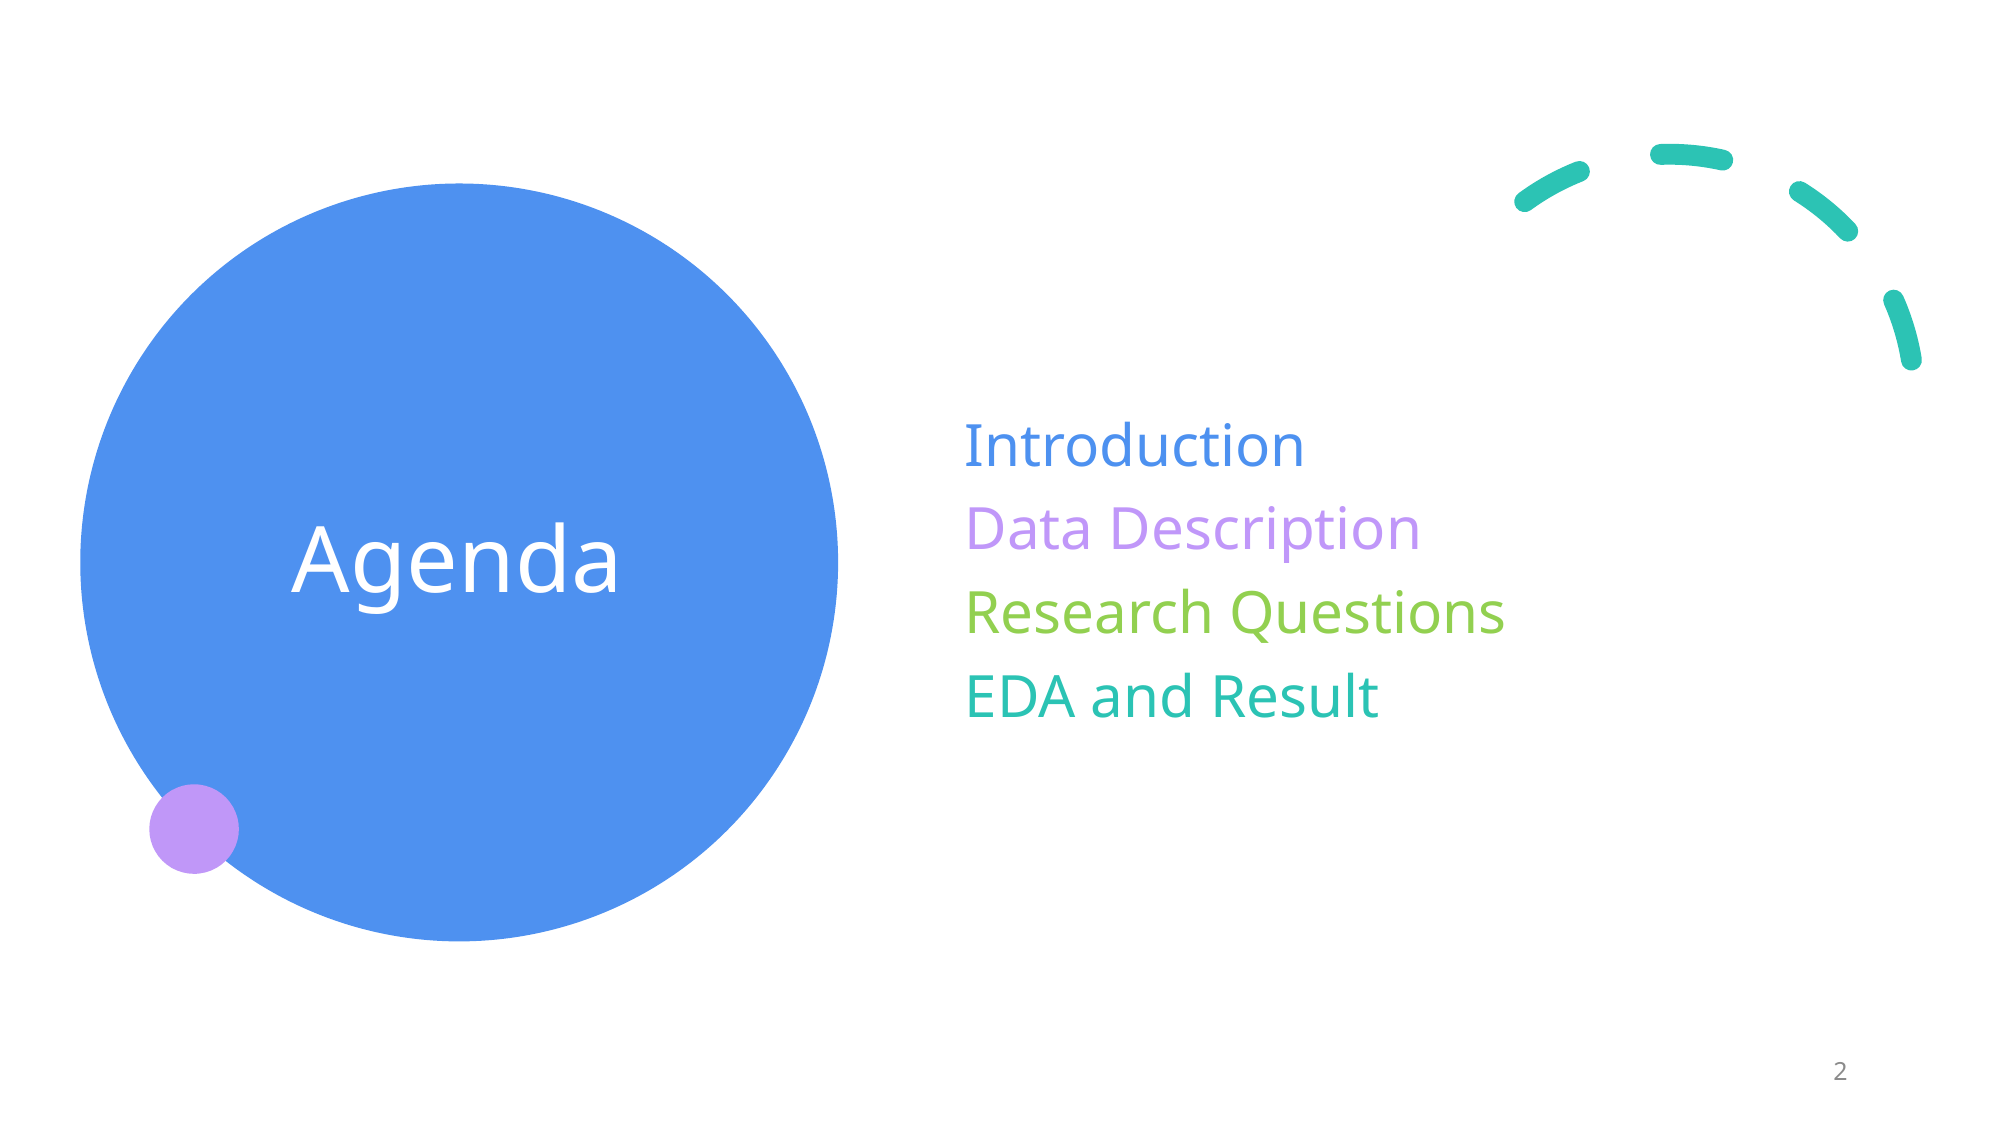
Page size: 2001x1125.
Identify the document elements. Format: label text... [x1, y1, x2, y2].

list Introduction Data Description Research Questions EDA and Result [949, 250, 1828, 896]
slide_number 2 [1412, 1042, 1863, 1103]
title Agenda [191, 229, 723, 897]
